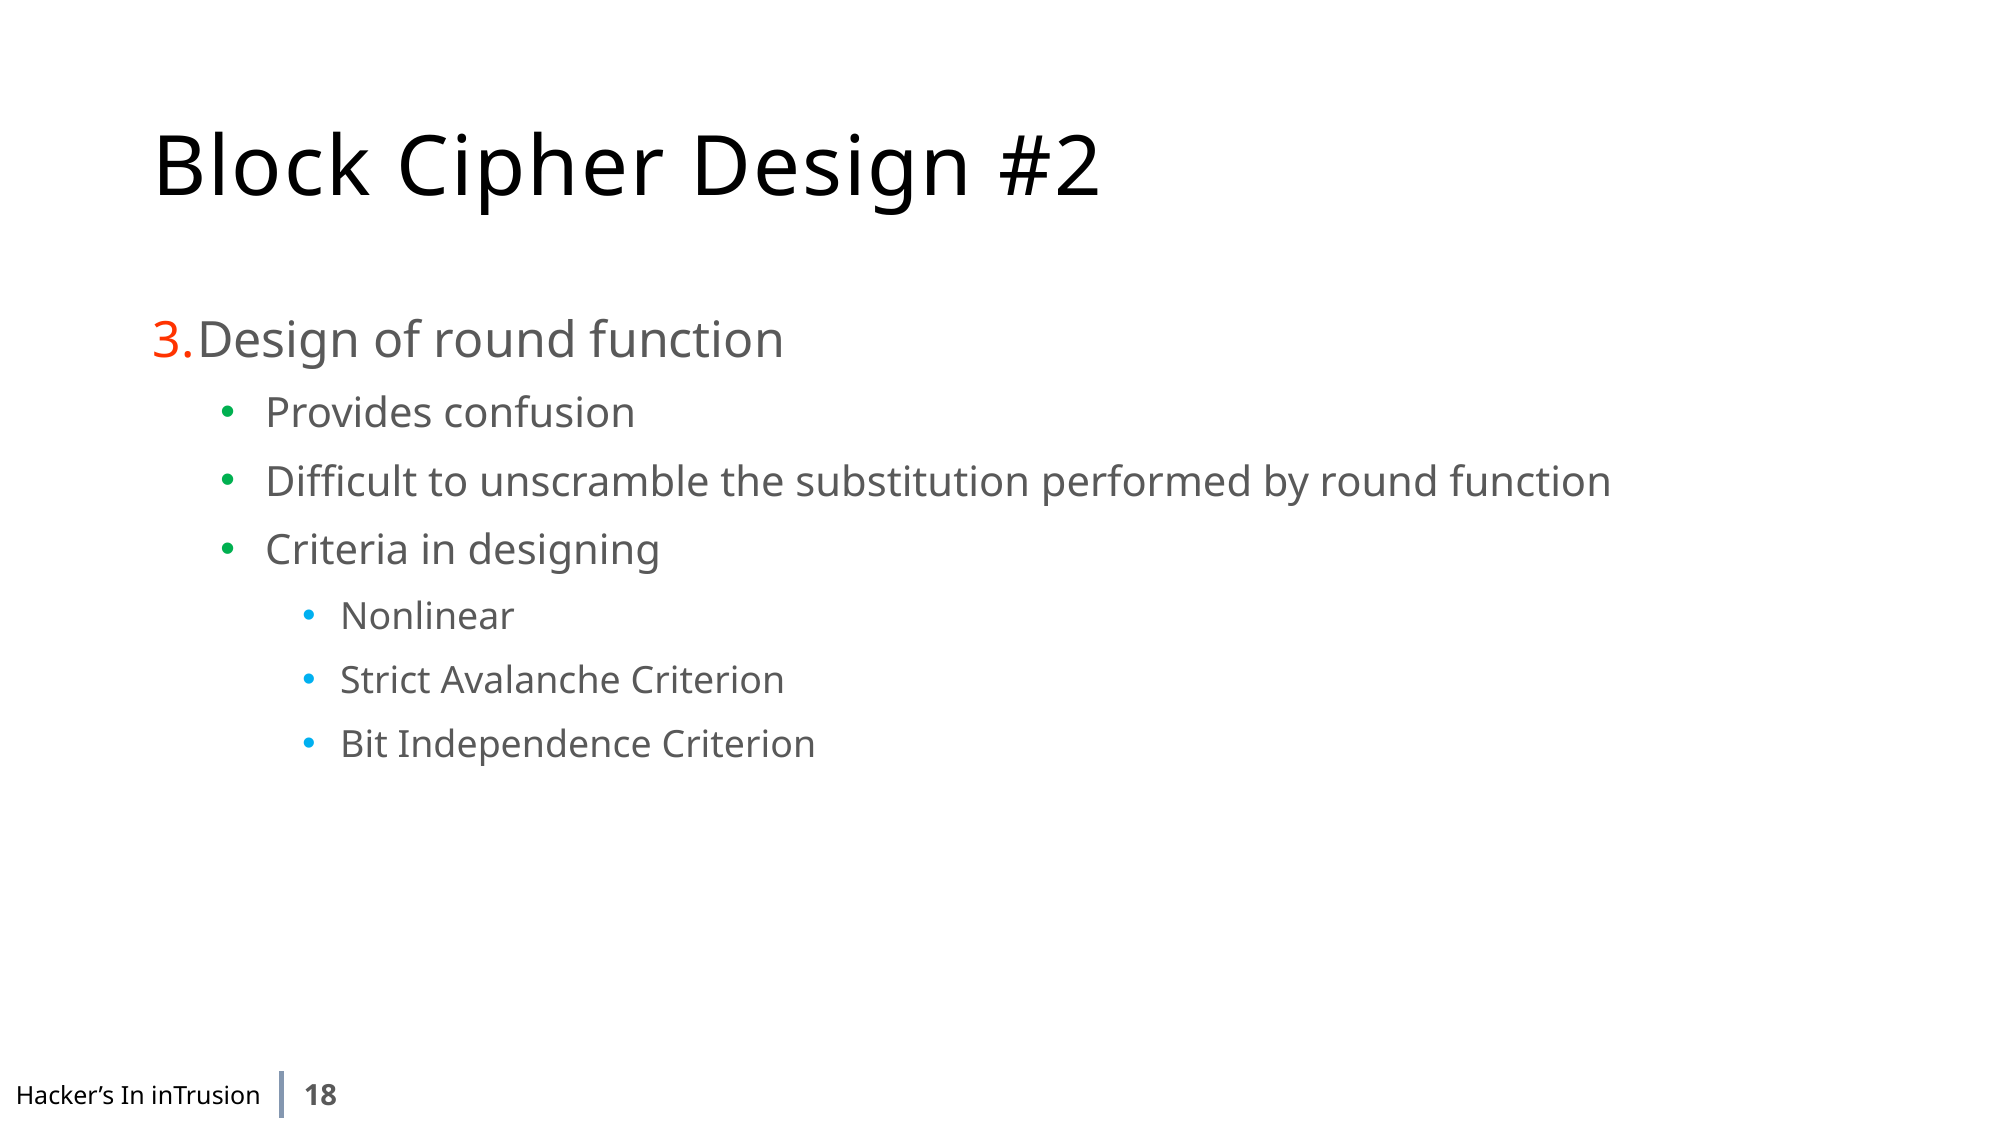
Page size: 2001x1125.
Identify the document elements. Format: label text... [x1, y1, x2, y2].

title Block Cipher Design #2 [137, 59, 1863, 278]
